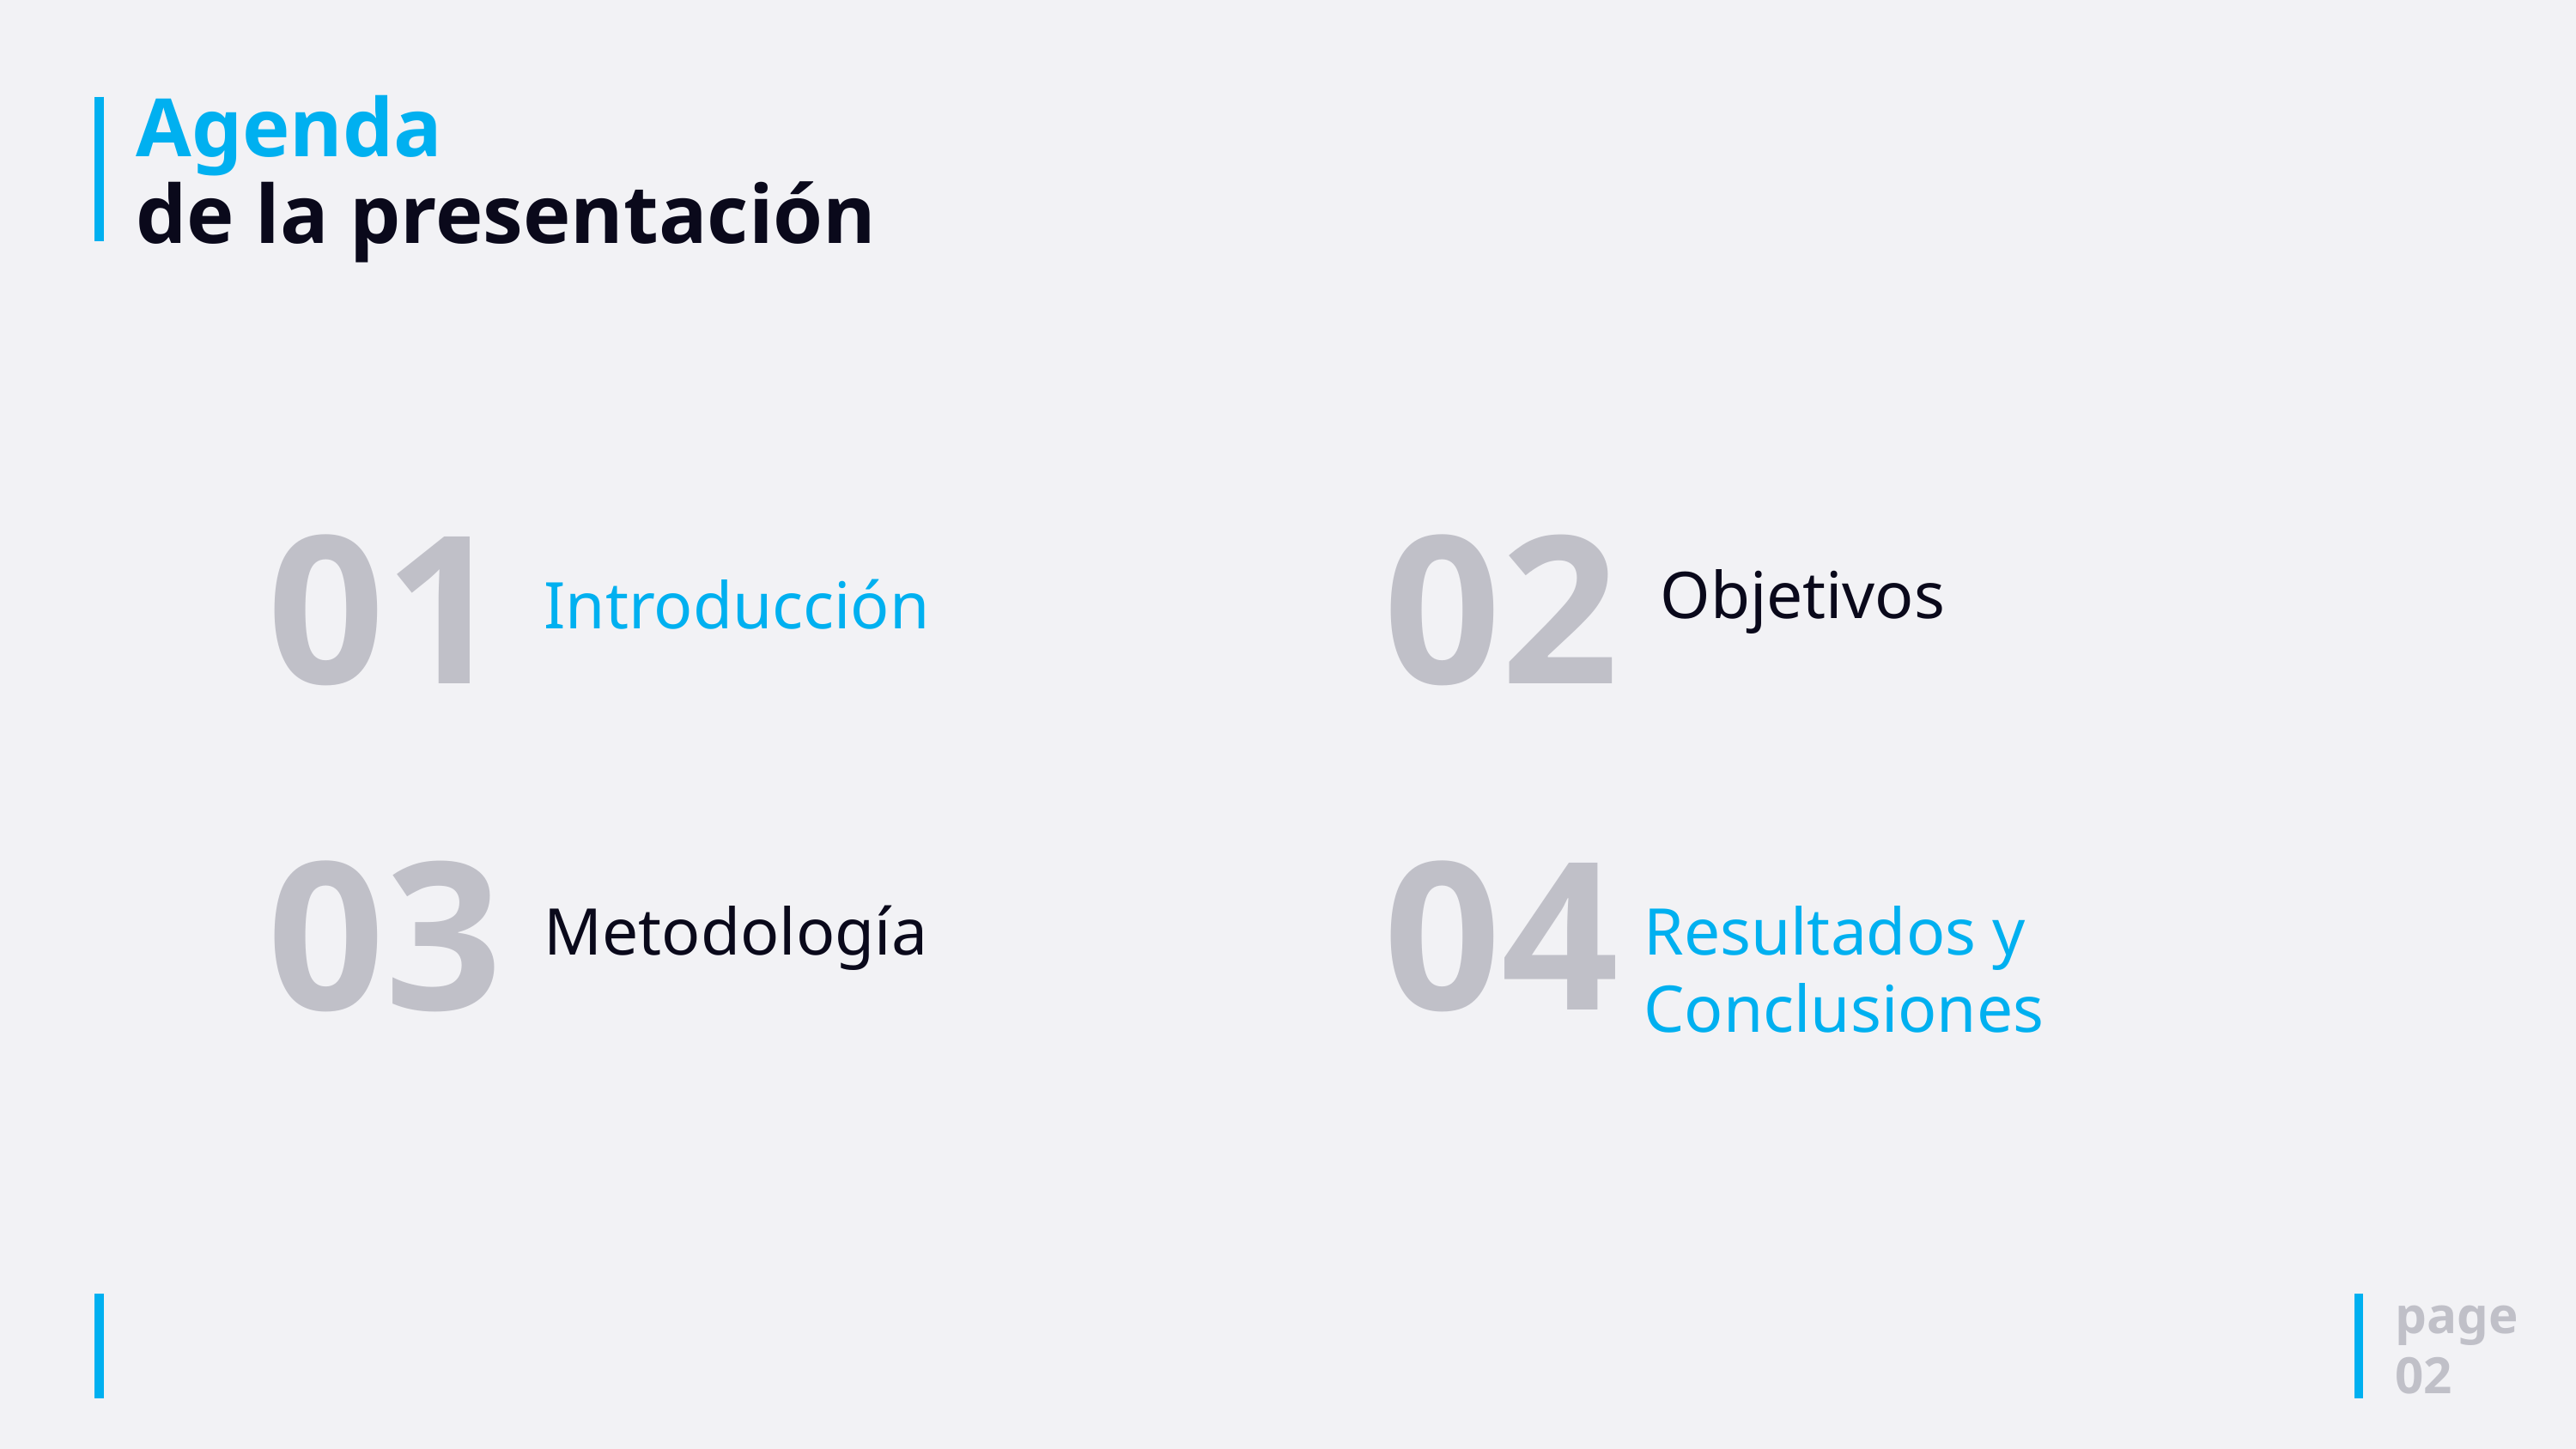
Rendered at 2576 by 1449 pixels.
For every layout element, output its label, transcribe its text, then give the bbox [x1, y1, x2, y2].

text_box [1336, 797, 2372, 1061]
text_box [220, 797, 1256, 1061]
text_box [220, 471, 1256, 735]
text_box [1336, 471, 2372, 735]
title Agenda de la presentación [123, 80, 1288, 270]
slide_number page 02 [2383, 1277, 2576, 1412]
